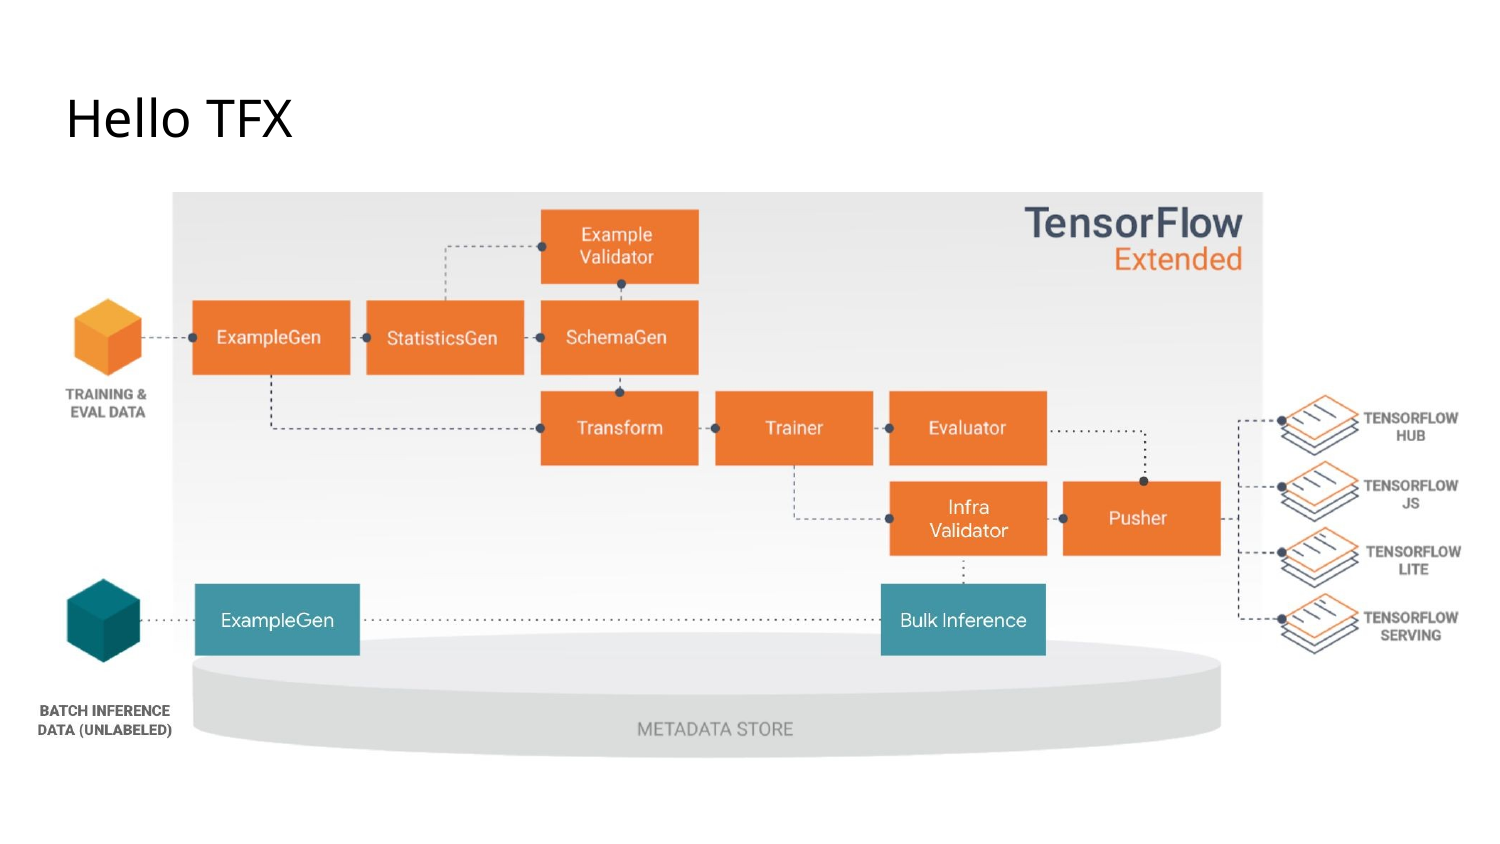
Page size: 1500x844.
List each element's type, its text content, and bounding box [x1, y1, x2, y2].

text_box Hello TFX [63, 82, 296, 148]
text_box [36, 192, 1464, 761]
